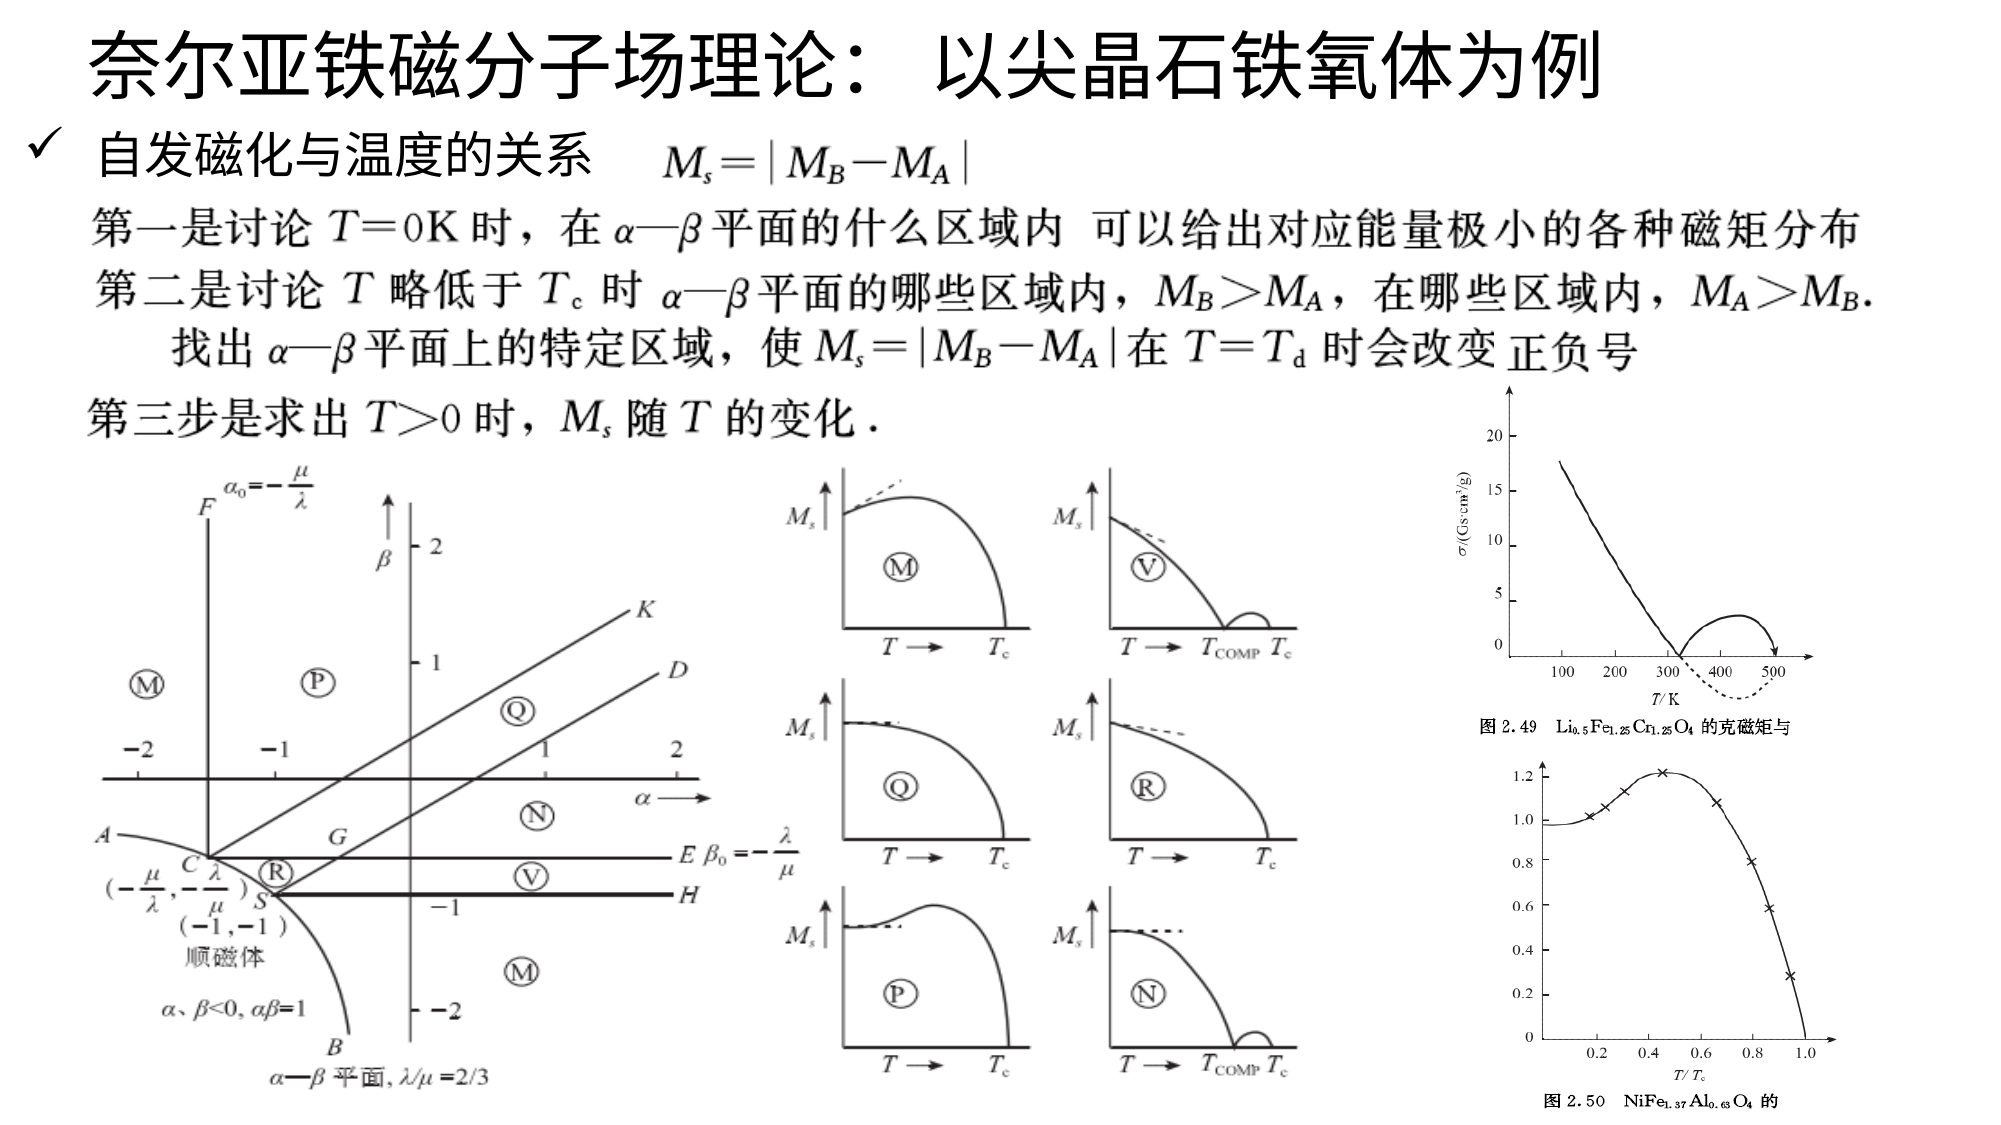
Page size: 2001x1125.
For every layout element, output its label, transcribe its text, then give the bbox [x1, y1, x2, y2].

picture [72, 132, 1877, 740]
picture [72, 384, 881, 446]
picture [1494, 758, 1840, 1114]
text_box 奈尔亚铁磁分子场理论： 以尖晶石铁氧体为例 [72, 10, 1662, 116]
text_box 自发磁化与温度的关系 [9, 116, 733, 192]
picture [49, 458, 1319, 1099]
